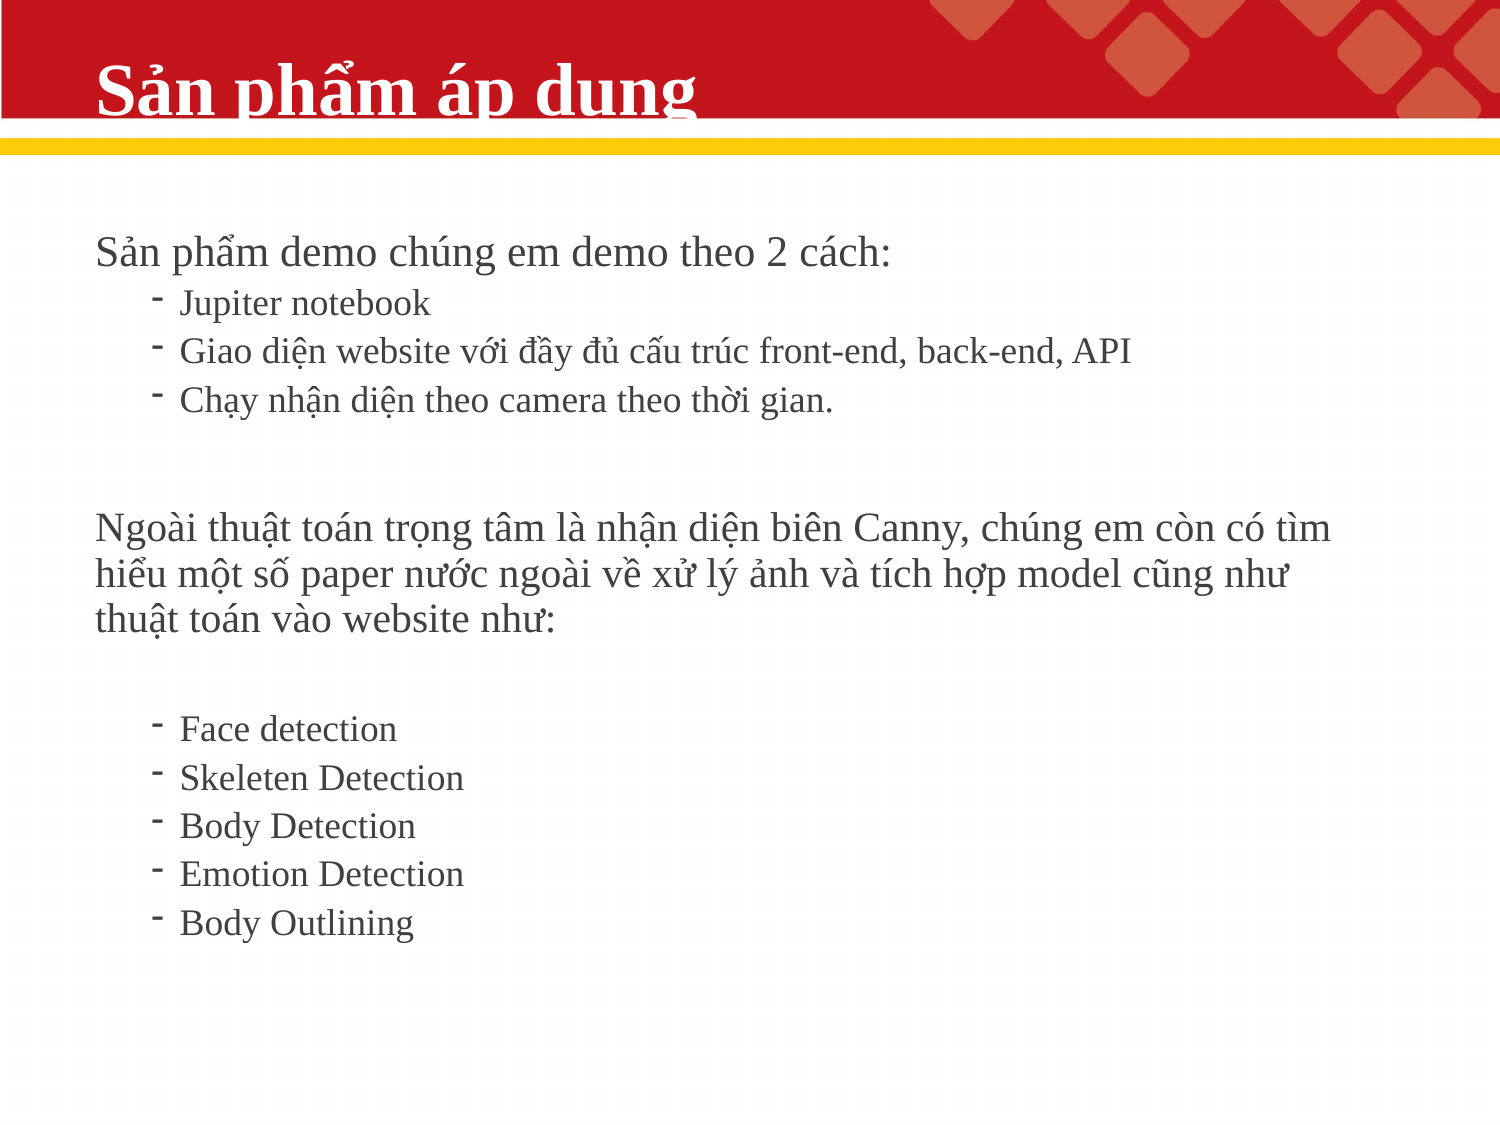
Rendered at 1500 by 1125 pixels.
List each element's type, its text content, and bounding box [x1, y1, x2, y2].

title Sản phẩm áp dụng [80, 15, 1397, 168]
picture [0, 0, 1500, 1125]
list Sản phẩm demo chúng em demo theo 2 cách: Jupiter notebook Giao diện website với đầy đủ cấu trúc front-end, back-end, API Chạy nhận diện theo camera theo thời gian. Ngoài thuật toán trọng tâm là nhận diện biên Canny, chúng em còn có tìm hiểu một số paper nước ngoài về xử lý ảnh và tích hợp model cũng như thuật toán vào website như: Face detection Skeleten Detection Body Detection Emotion Detection Body Outlining [80, 220, 1397, 1025]
